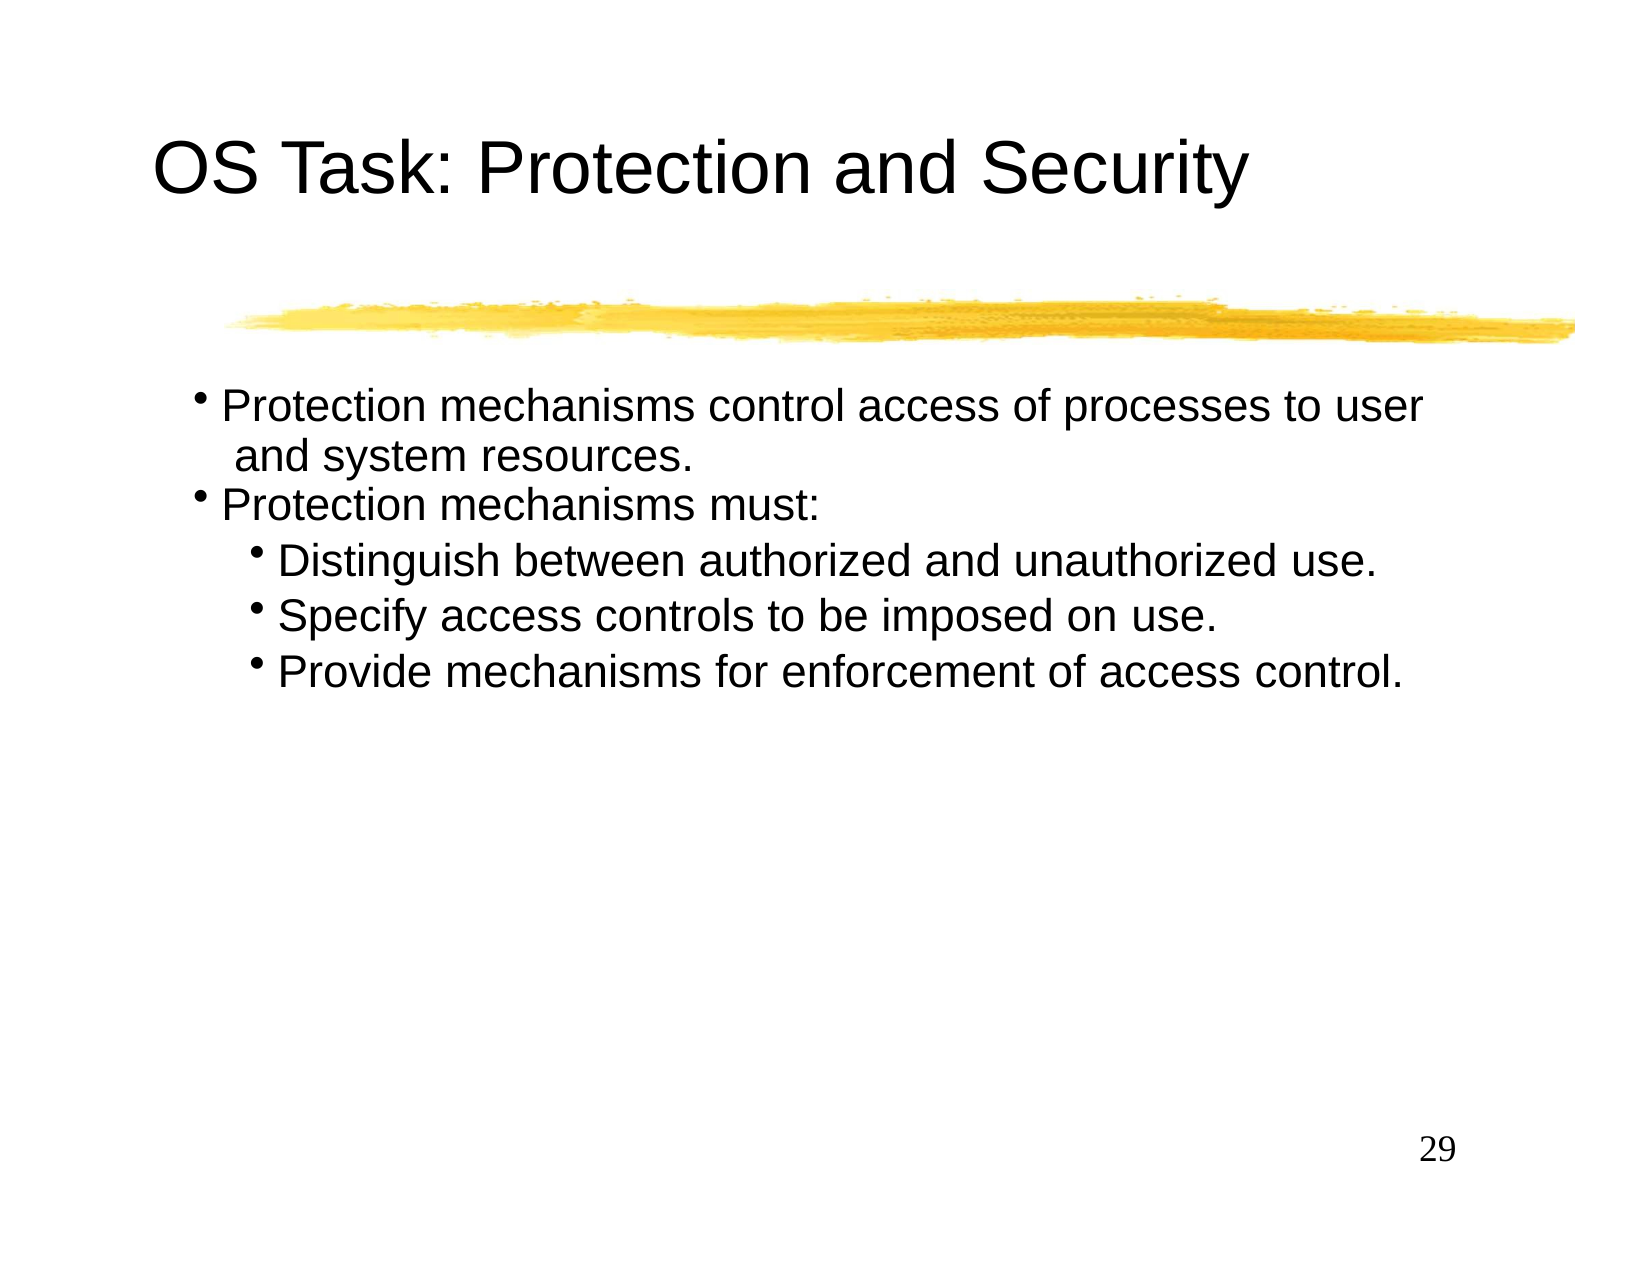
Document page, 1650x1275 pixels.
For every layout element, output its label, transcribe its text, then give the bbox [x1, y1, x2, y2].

picture [224, 289, 1575, 345]
title OS Task: Protection and Security [150, 116, 1264, 332]
slide_number 29 [1417, 1126, 1463, 1275]
text_box Protection mechanisms control access of processes to user and system resources. Protection mechanisms must: Distinguish between authorized and unauthorized use. Specify access controls to be imposed on use. Provide mechanisms for enforcement of access control. [191, 373, 1433, 697]
